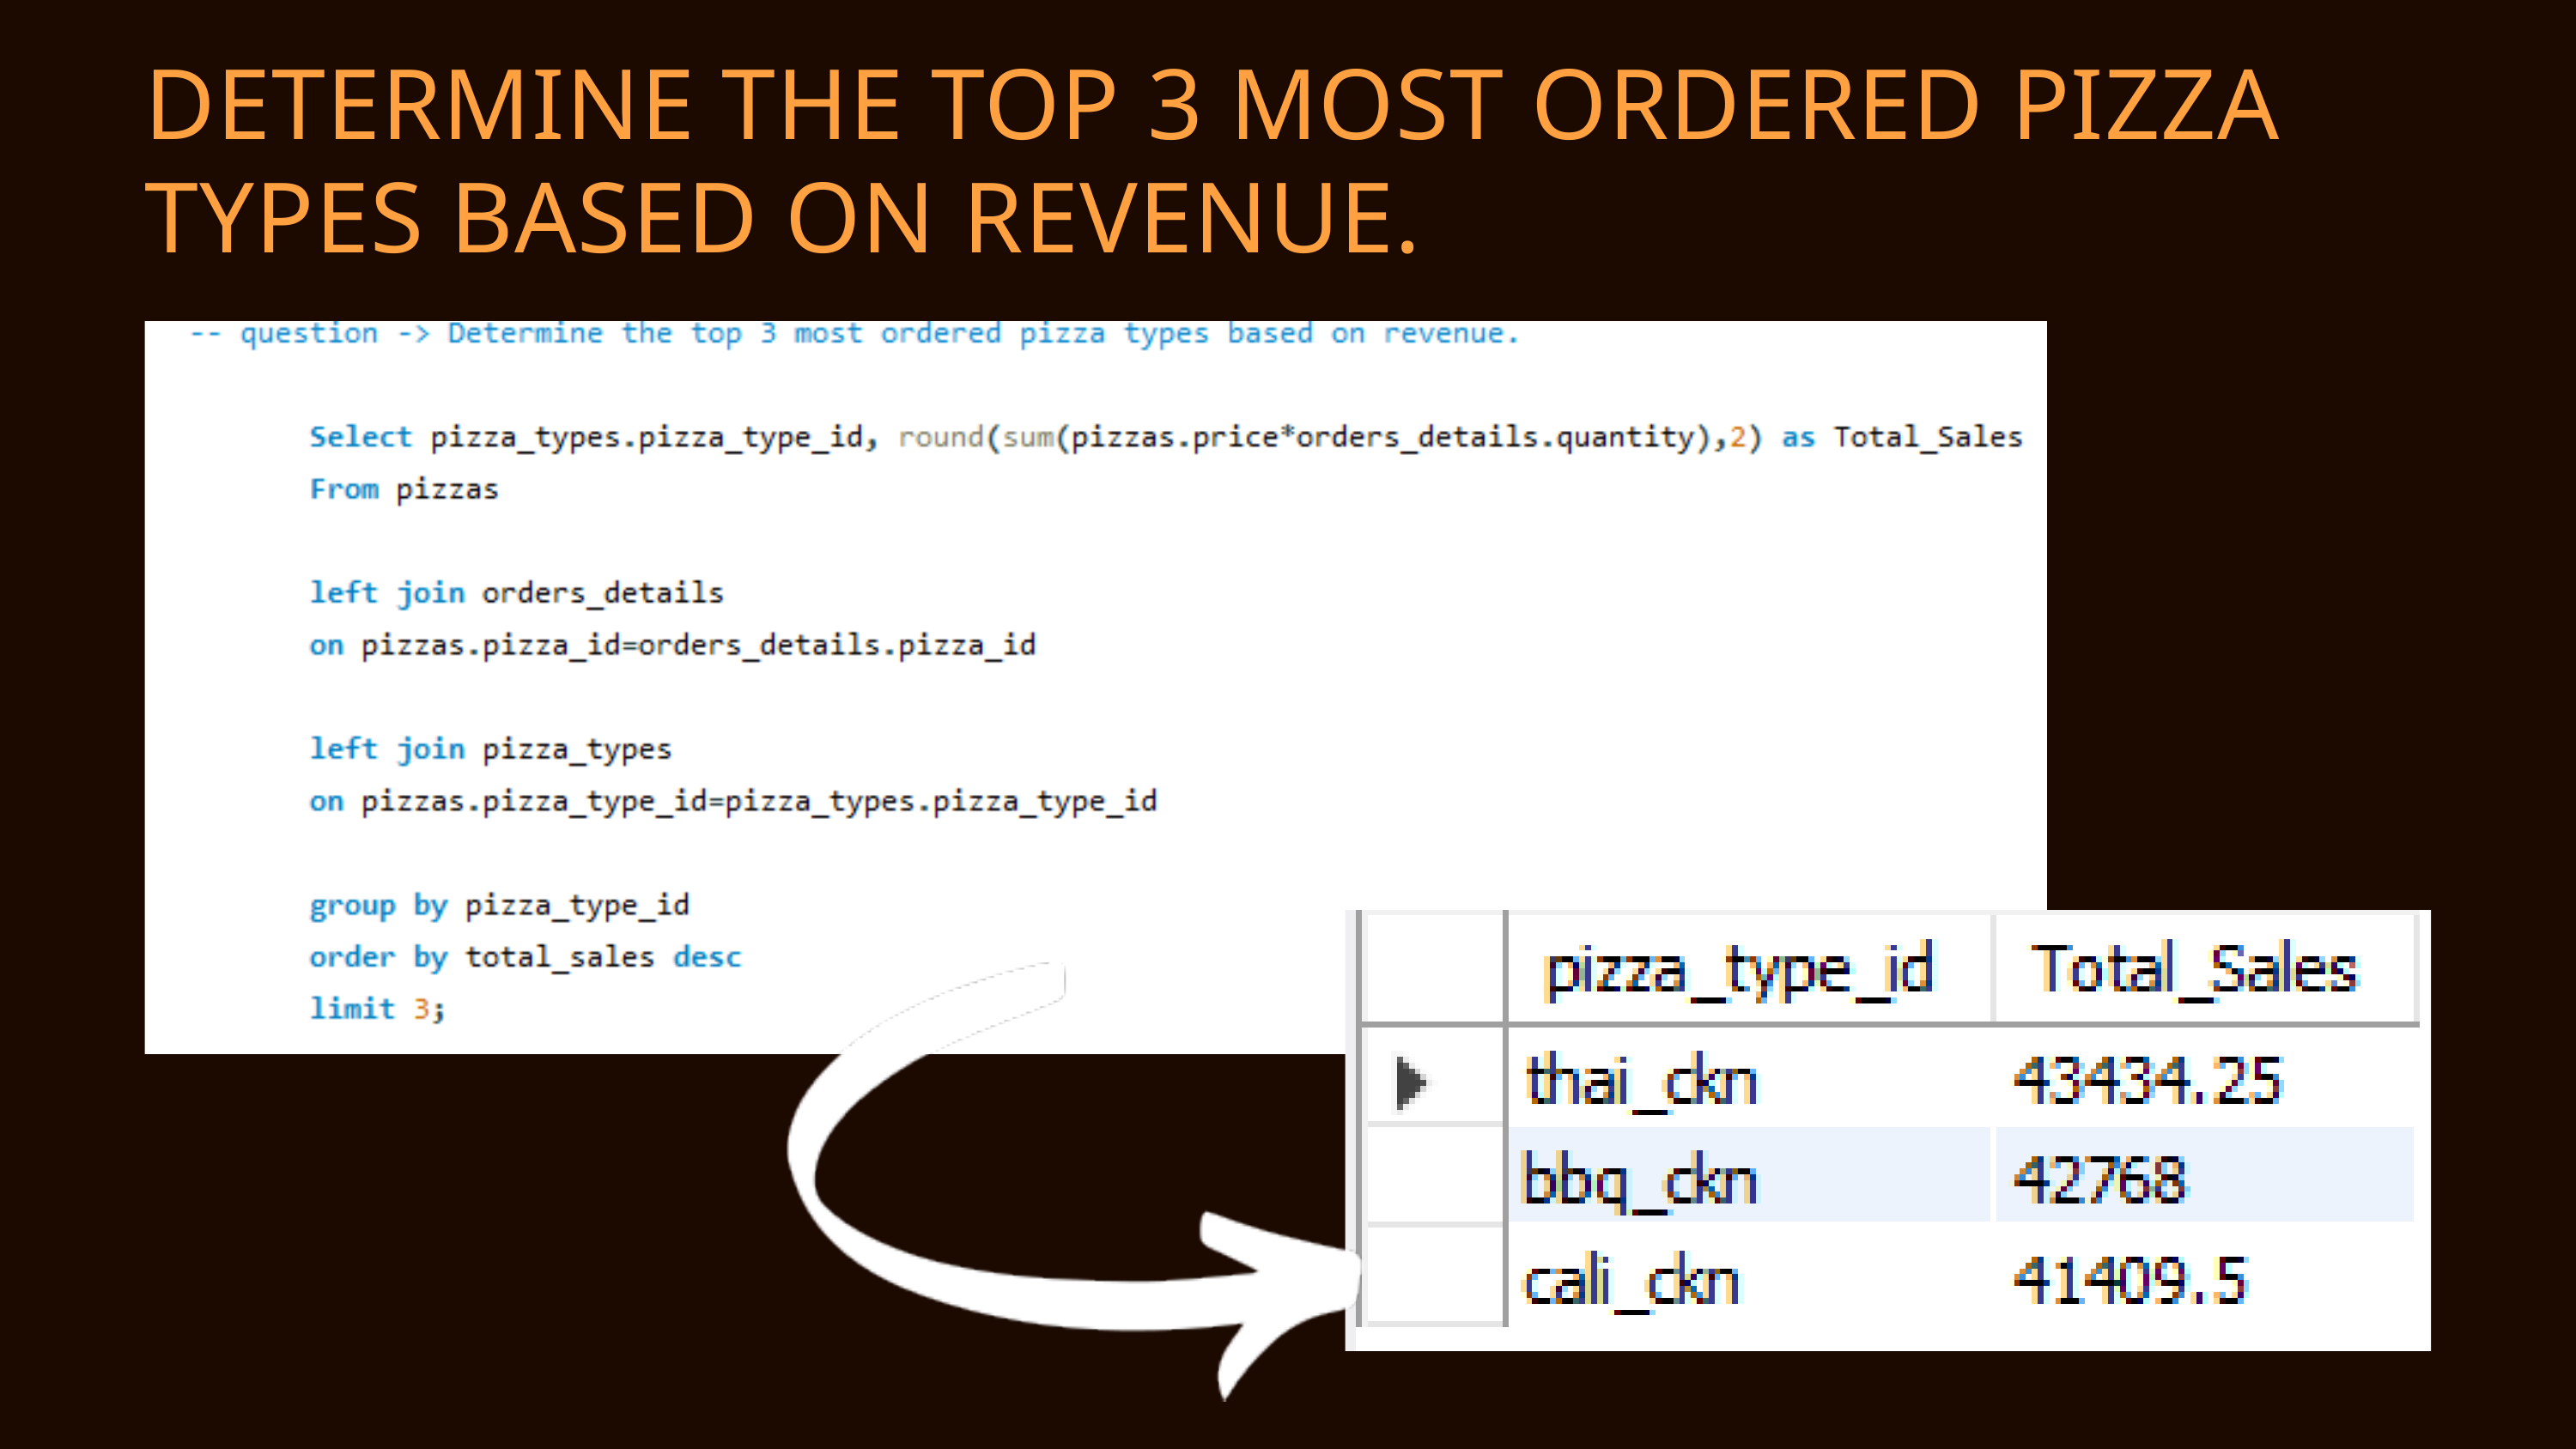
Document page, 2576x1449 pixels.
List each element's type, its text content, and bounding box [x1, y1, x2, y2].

text_box [1345, 910, 2432, 1351]
text_box DETERMINE THE TOP 3 MOST ORDERED PIZZA TYPES BASED ON REVENUE. [144, 46, 2546, 272]
text_box [144, 321, 2047, 1054]
text_box [787, 961, 1364, 1402]
